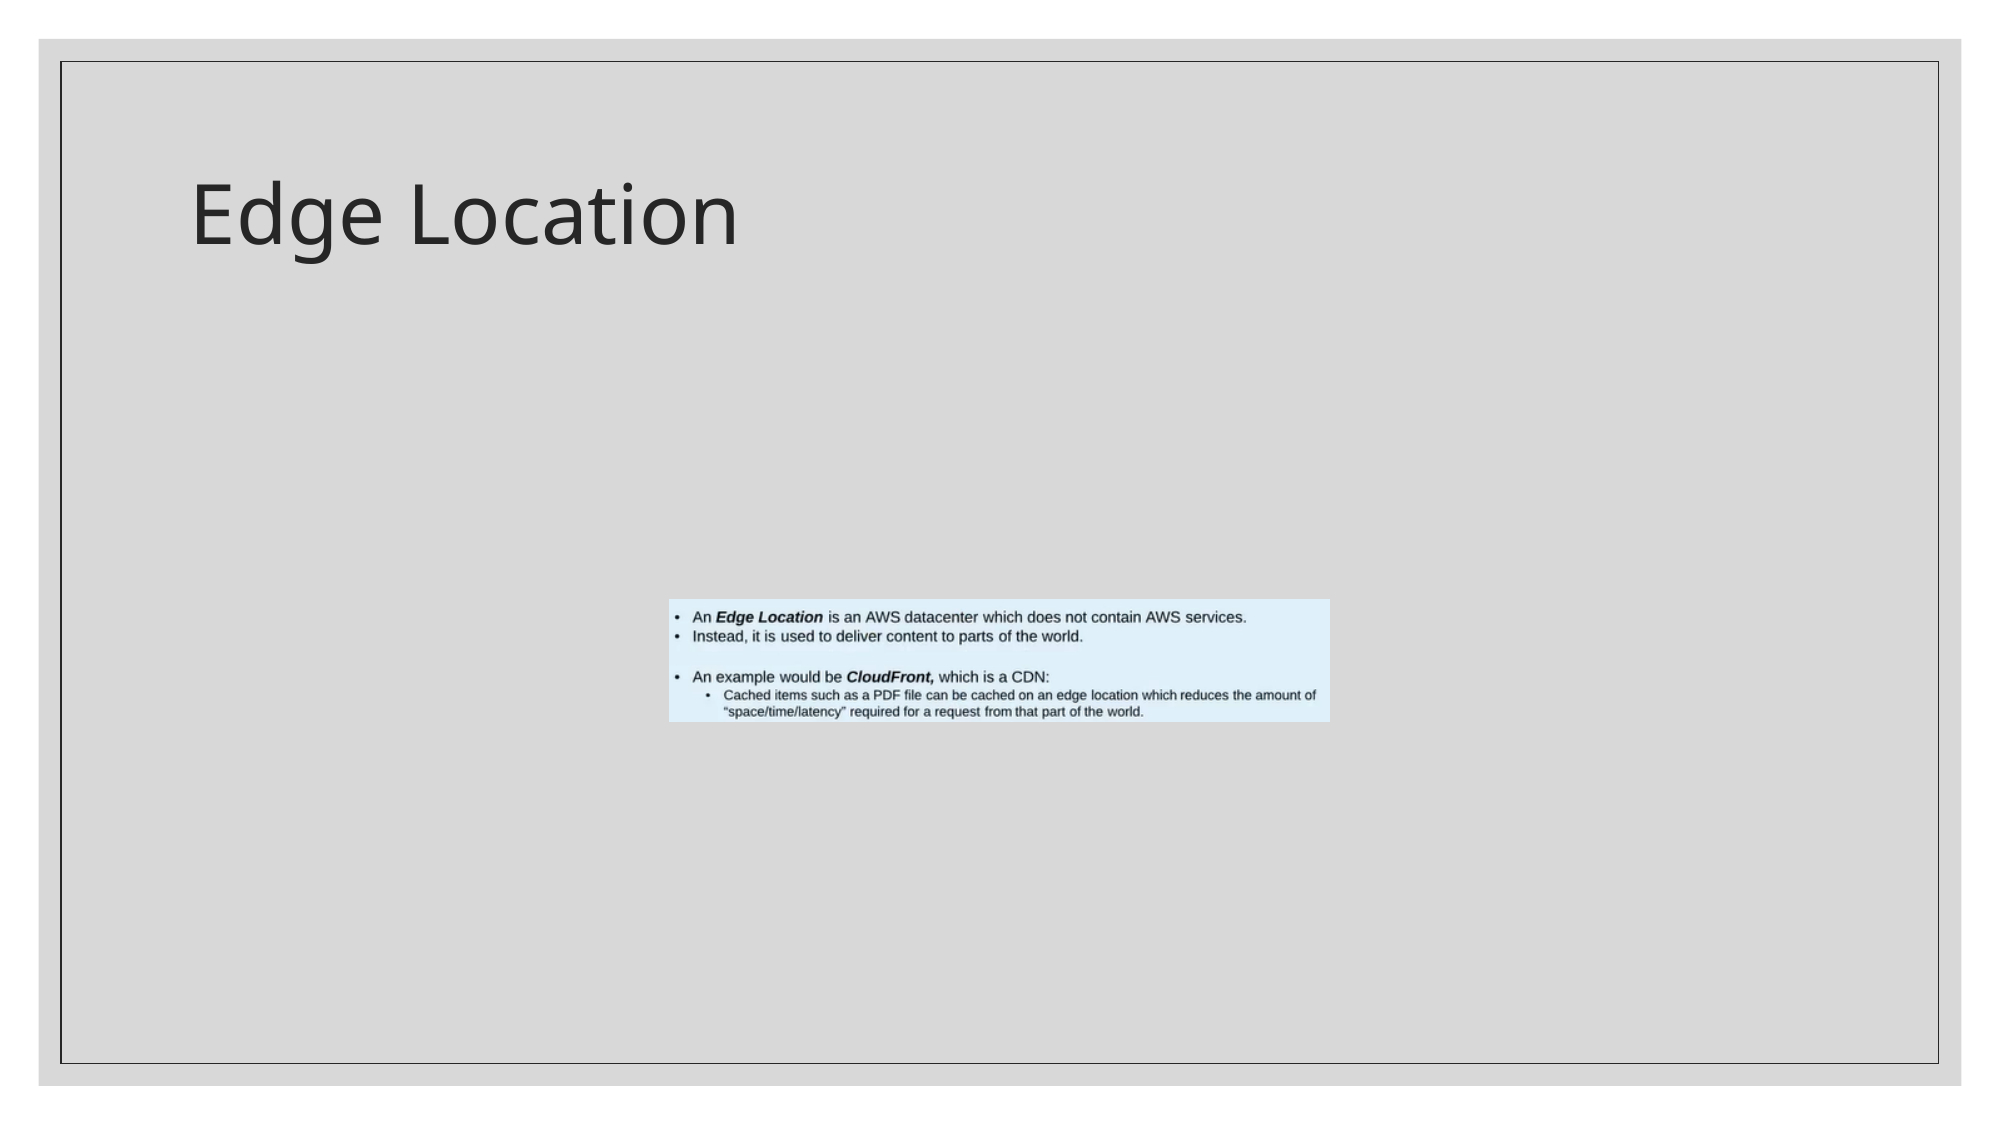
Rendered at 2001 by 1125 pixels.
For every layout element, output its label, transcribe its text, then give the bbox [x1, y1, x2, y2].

title Edge Location [174, 105, 1825, 331]
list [669, 599, 1331, 723]
